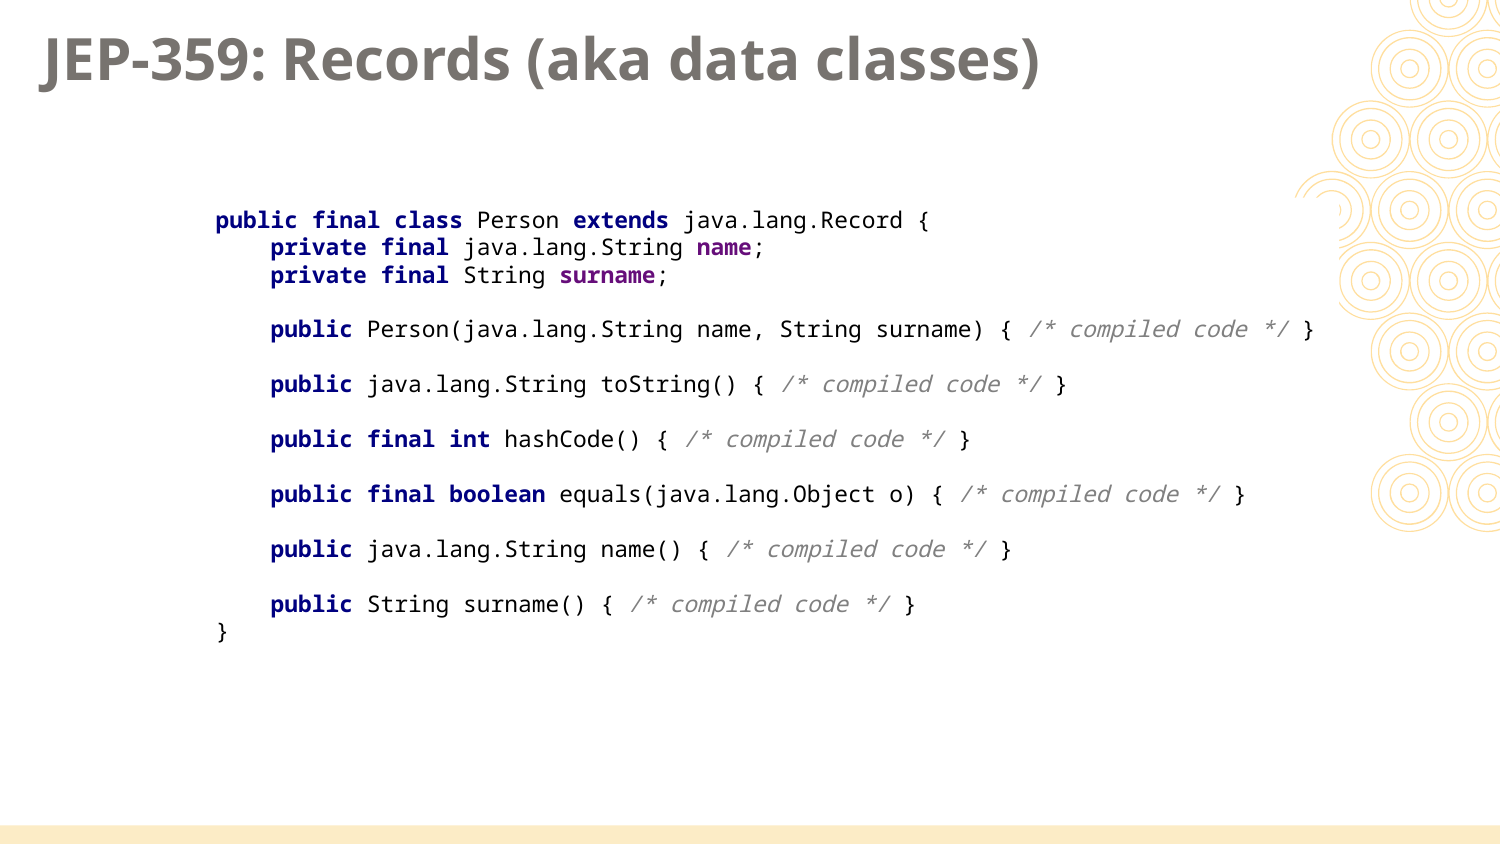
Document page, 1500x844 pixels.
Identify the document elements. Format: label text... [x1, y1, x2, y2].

title JEP-359: Records (aka data classes) [28, 13, 1293, 101]
text_box public final class Person extends java.lang.Record { private final java.lang.String name; private final String surname; public Person(java.lang.String name, String surname) { /* compiled code */ } public java.lang.String toString() { /* compiled code */ } public final int hashCode() { /* compiled code */ } public final boolean equals(java.lang.Object o) { /* compiled code */ } public java.lang.String name() { /* compiled code */ } public String surname() { /* compiled code */ } } [200, 197, 1340, 652]
